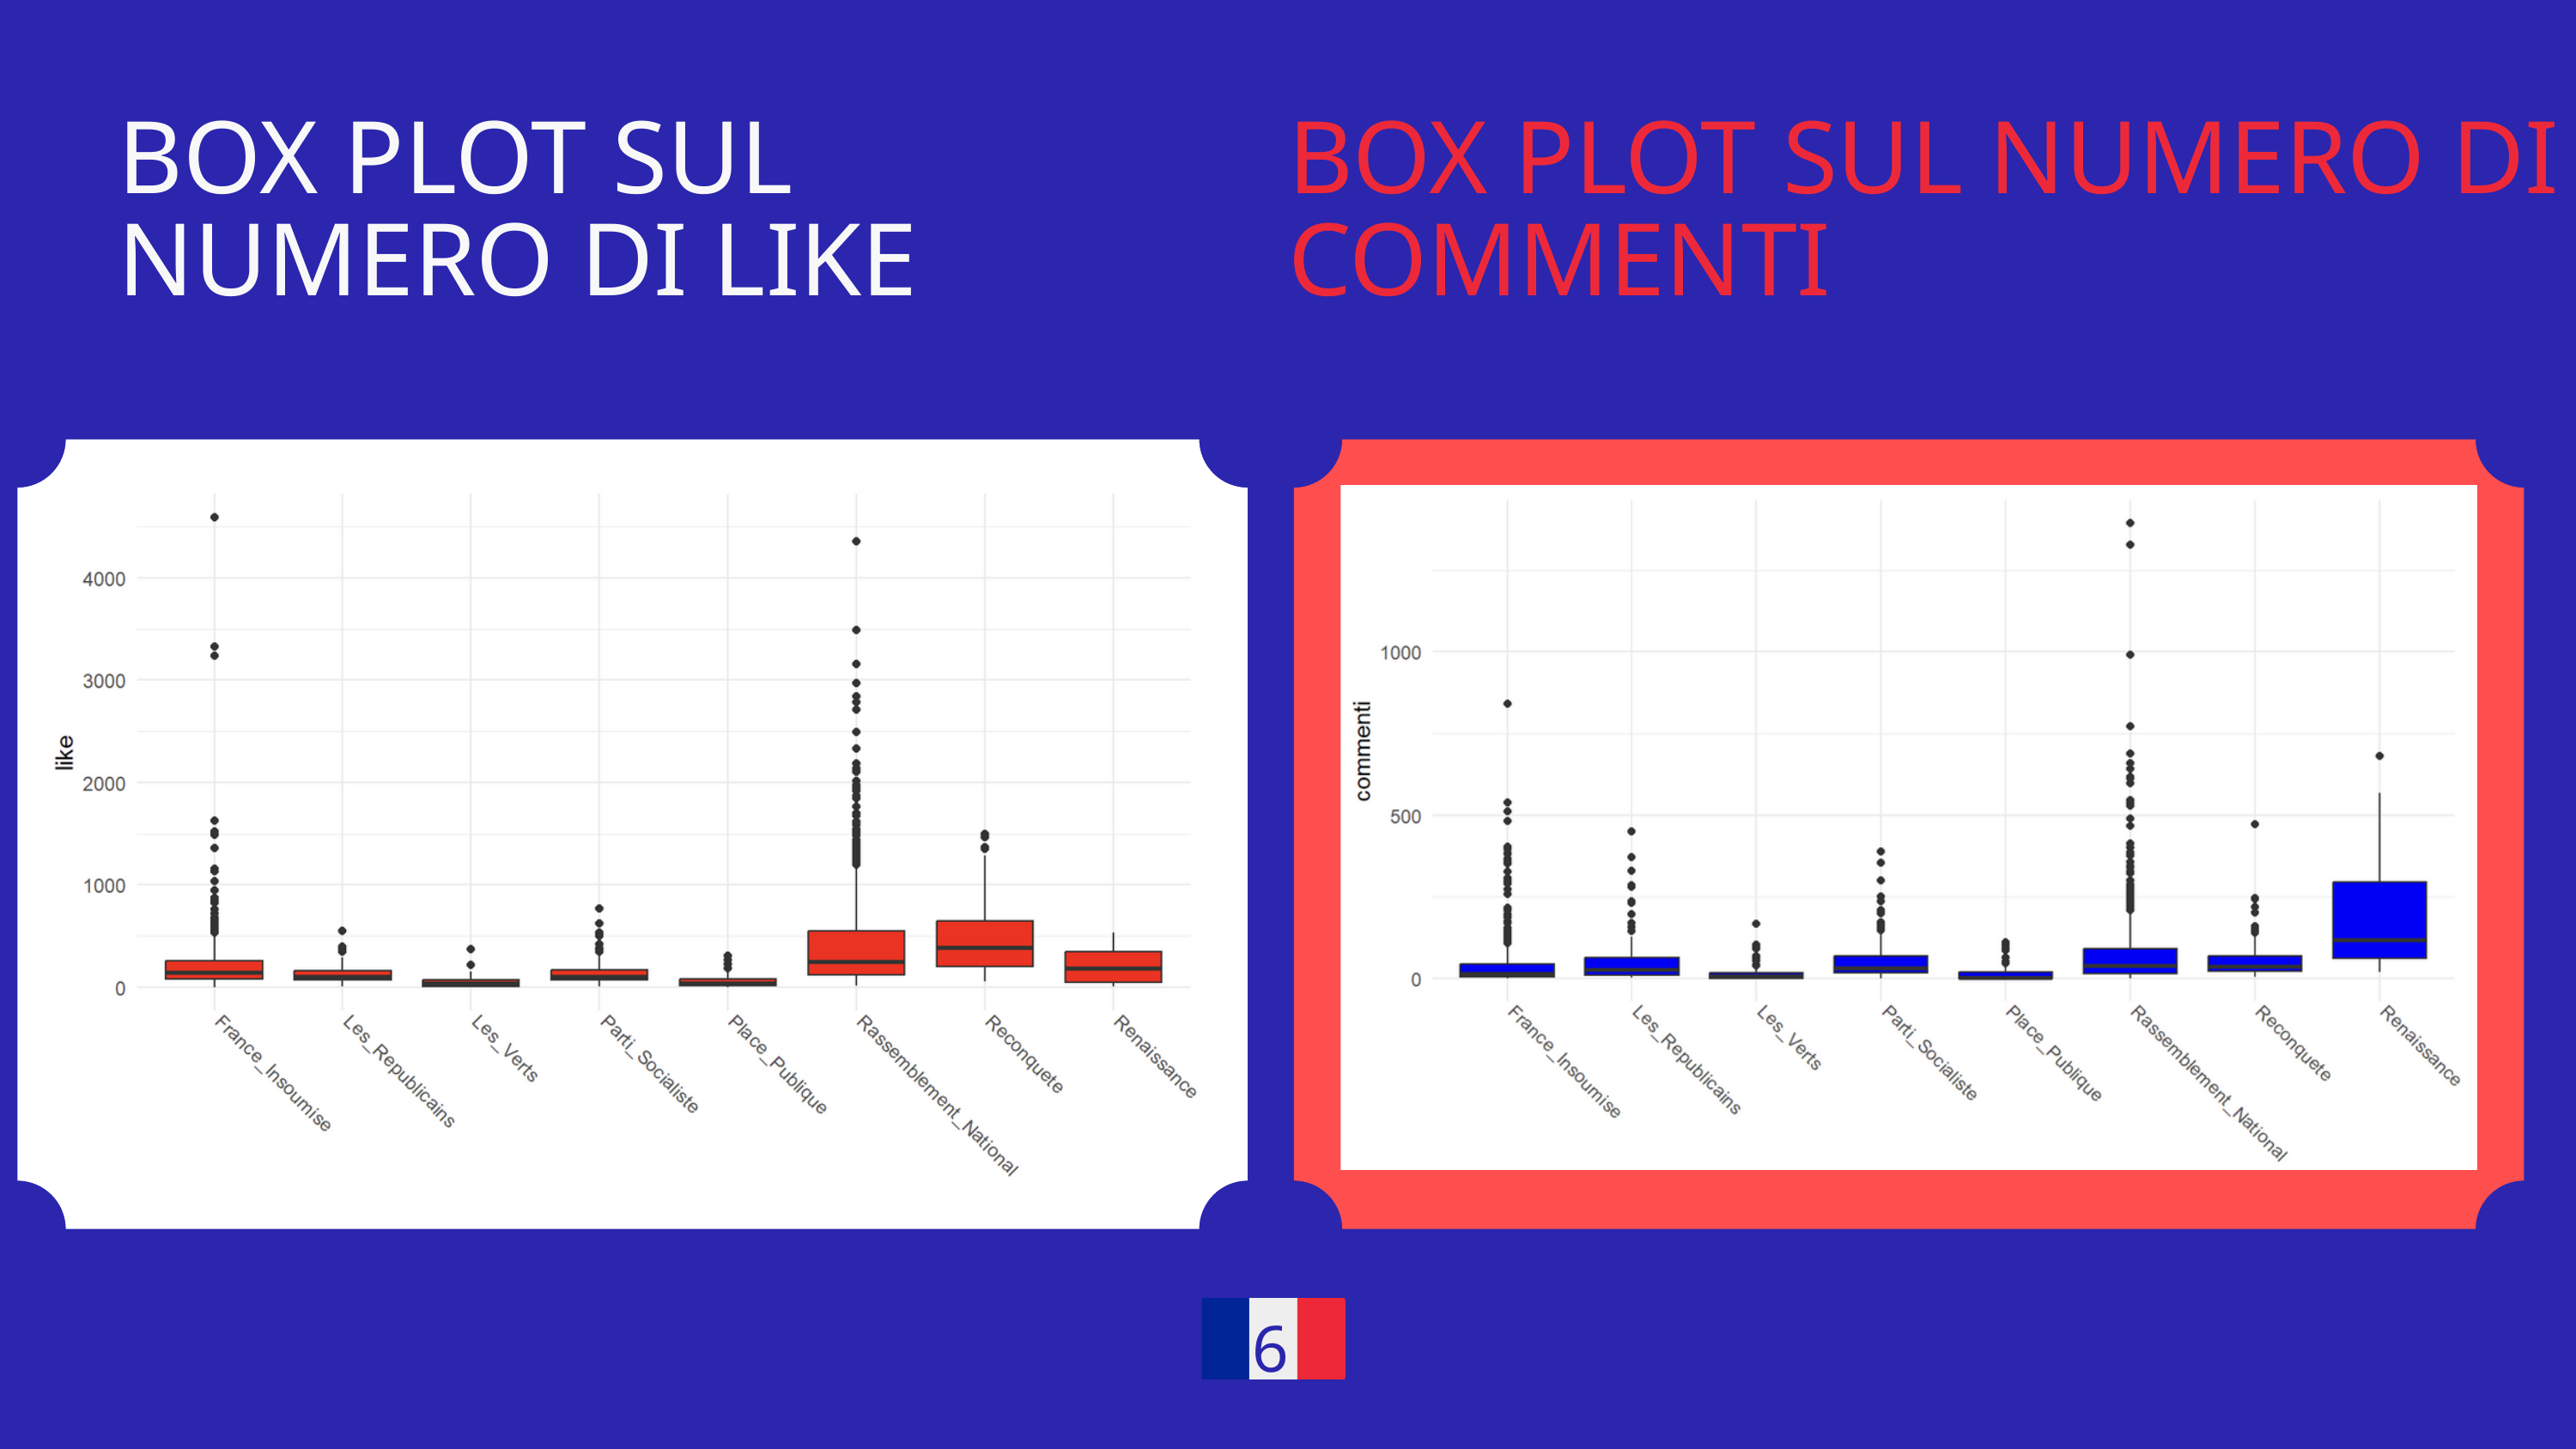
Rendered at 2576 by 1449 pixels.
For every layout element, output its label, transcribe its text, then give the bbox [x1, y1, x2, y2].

text_box [1291, 1298, 1346, 1380]
text_box [1201, 1298, 1250, 1380]
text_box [1293, 439, 2524, 1229]
text_box BOX PLOT SUL NUMERO DI COMMENTI [1287, 111, 2576, 316]
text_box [17, 439, 1249, 1229]
text_box BOX PLOT SUL NUMERO DI LIKE [118, 111, 1155, 316]
text_box 6 [1250, 1295, 1291, 1385]
